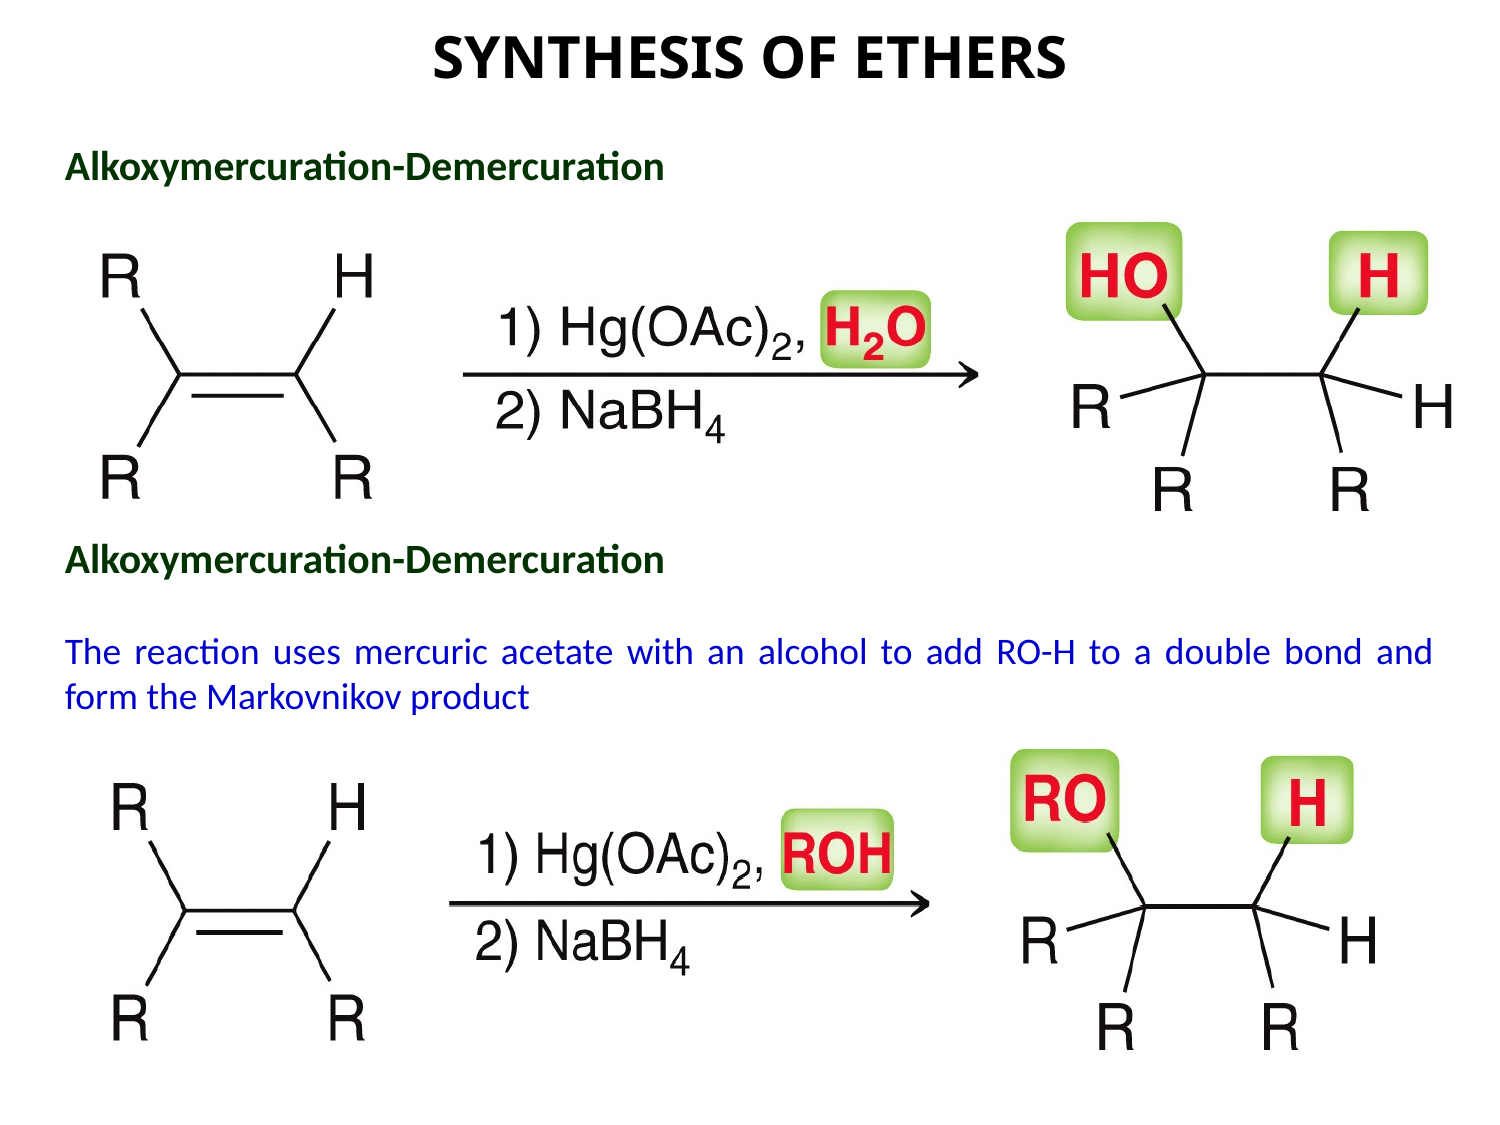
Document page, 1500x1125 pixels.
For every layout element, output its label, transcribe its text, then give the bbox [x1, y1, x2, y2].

picture [99, 739, 1388, 1076]
picture [87, 212, 1465, 536]
text_box SYNTHESIS OF ETHERS Alkoxymercuration-Demercuration Alkoxymercuration-Demercuration The reaction uses mercuric acetate with an alcohol to add RO-H to a double bond and form the Markovnikov product [50, 12, 1450, 1039]
